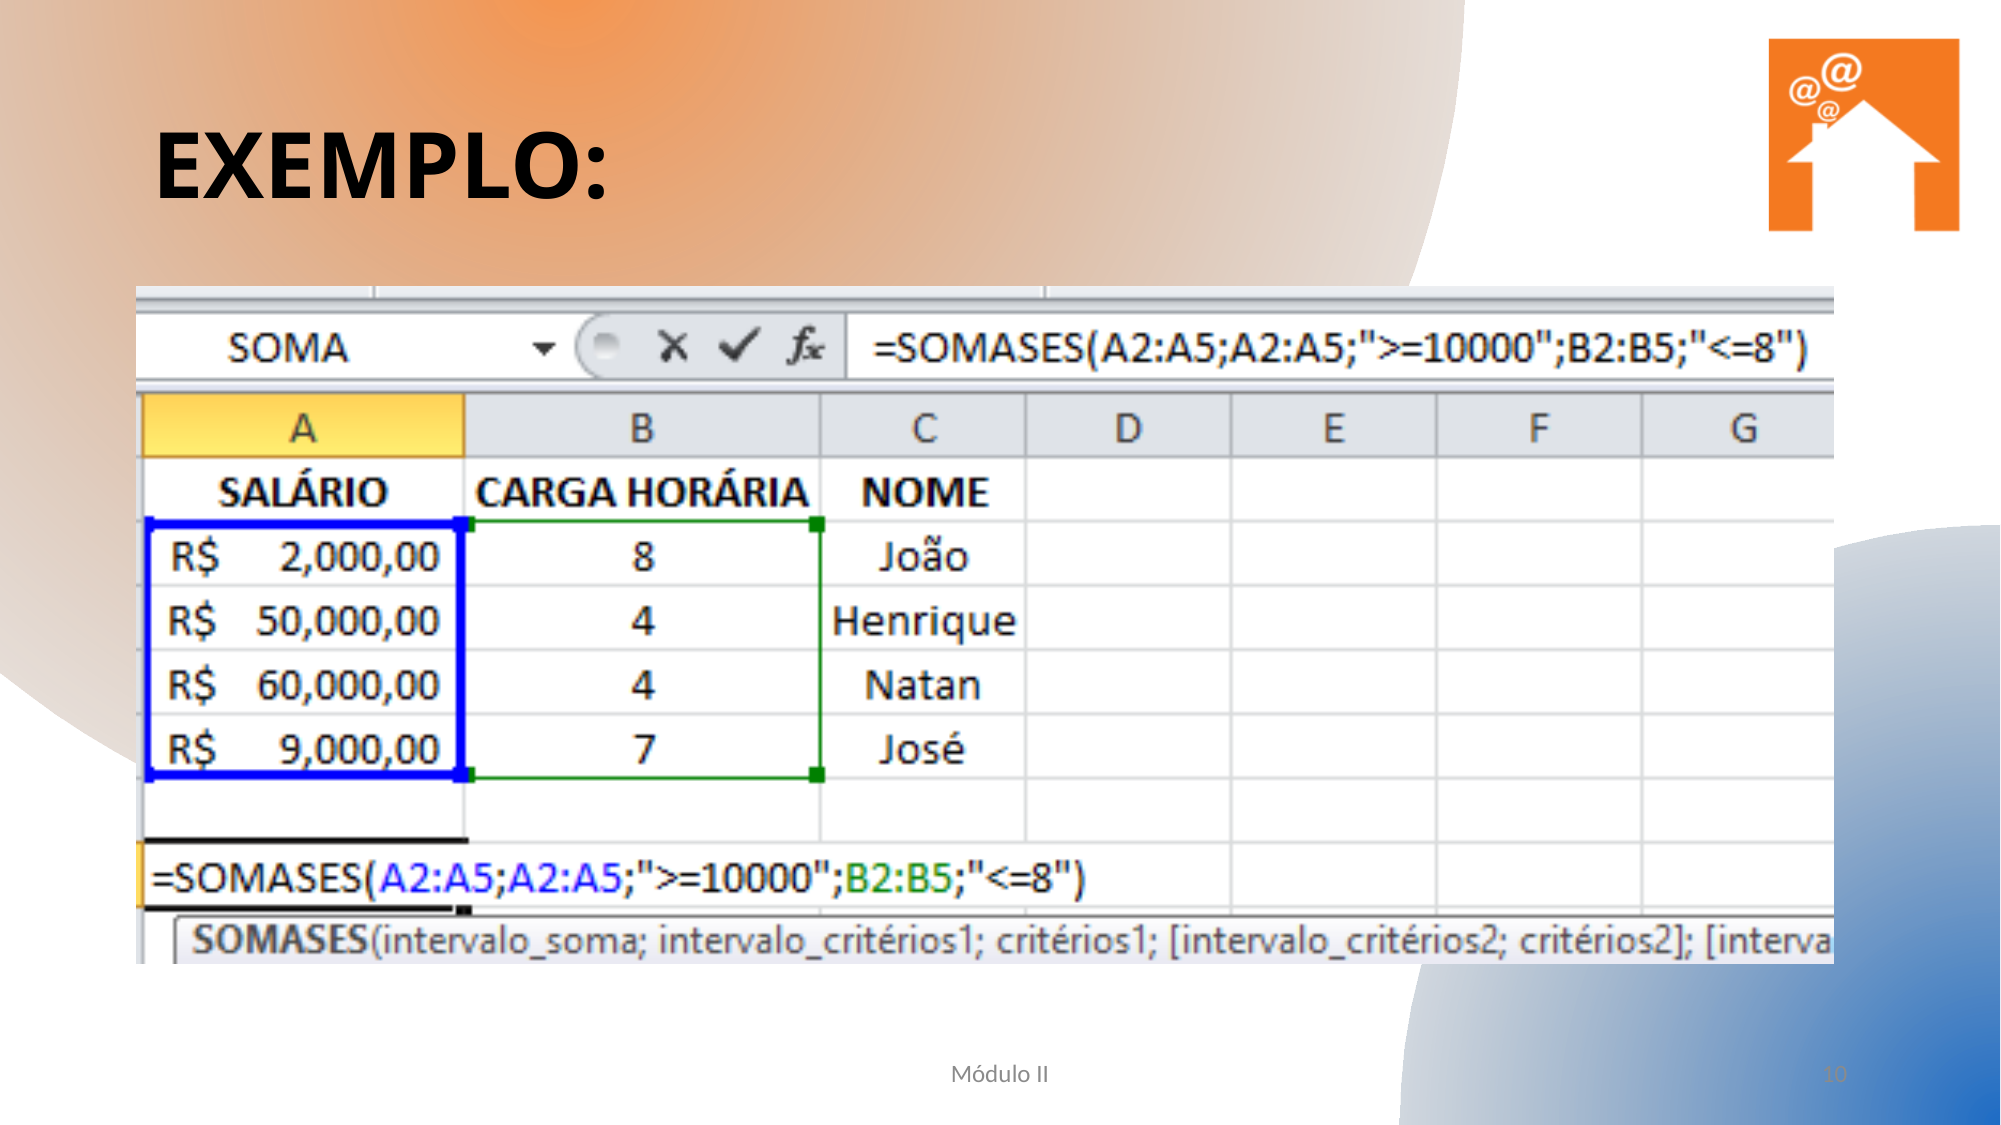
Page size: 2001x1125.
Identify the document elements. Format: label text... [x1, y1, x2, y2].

title EXEMPLO: [137, 59, 1863, 278]
footer Módulo II [662, 1042, 1338, 1103]
picture [136, 286, 1834, 964]
slide_number 10 [1412, 1042, 1863, 1103]
picture [1728, 0, 2000, 272]
